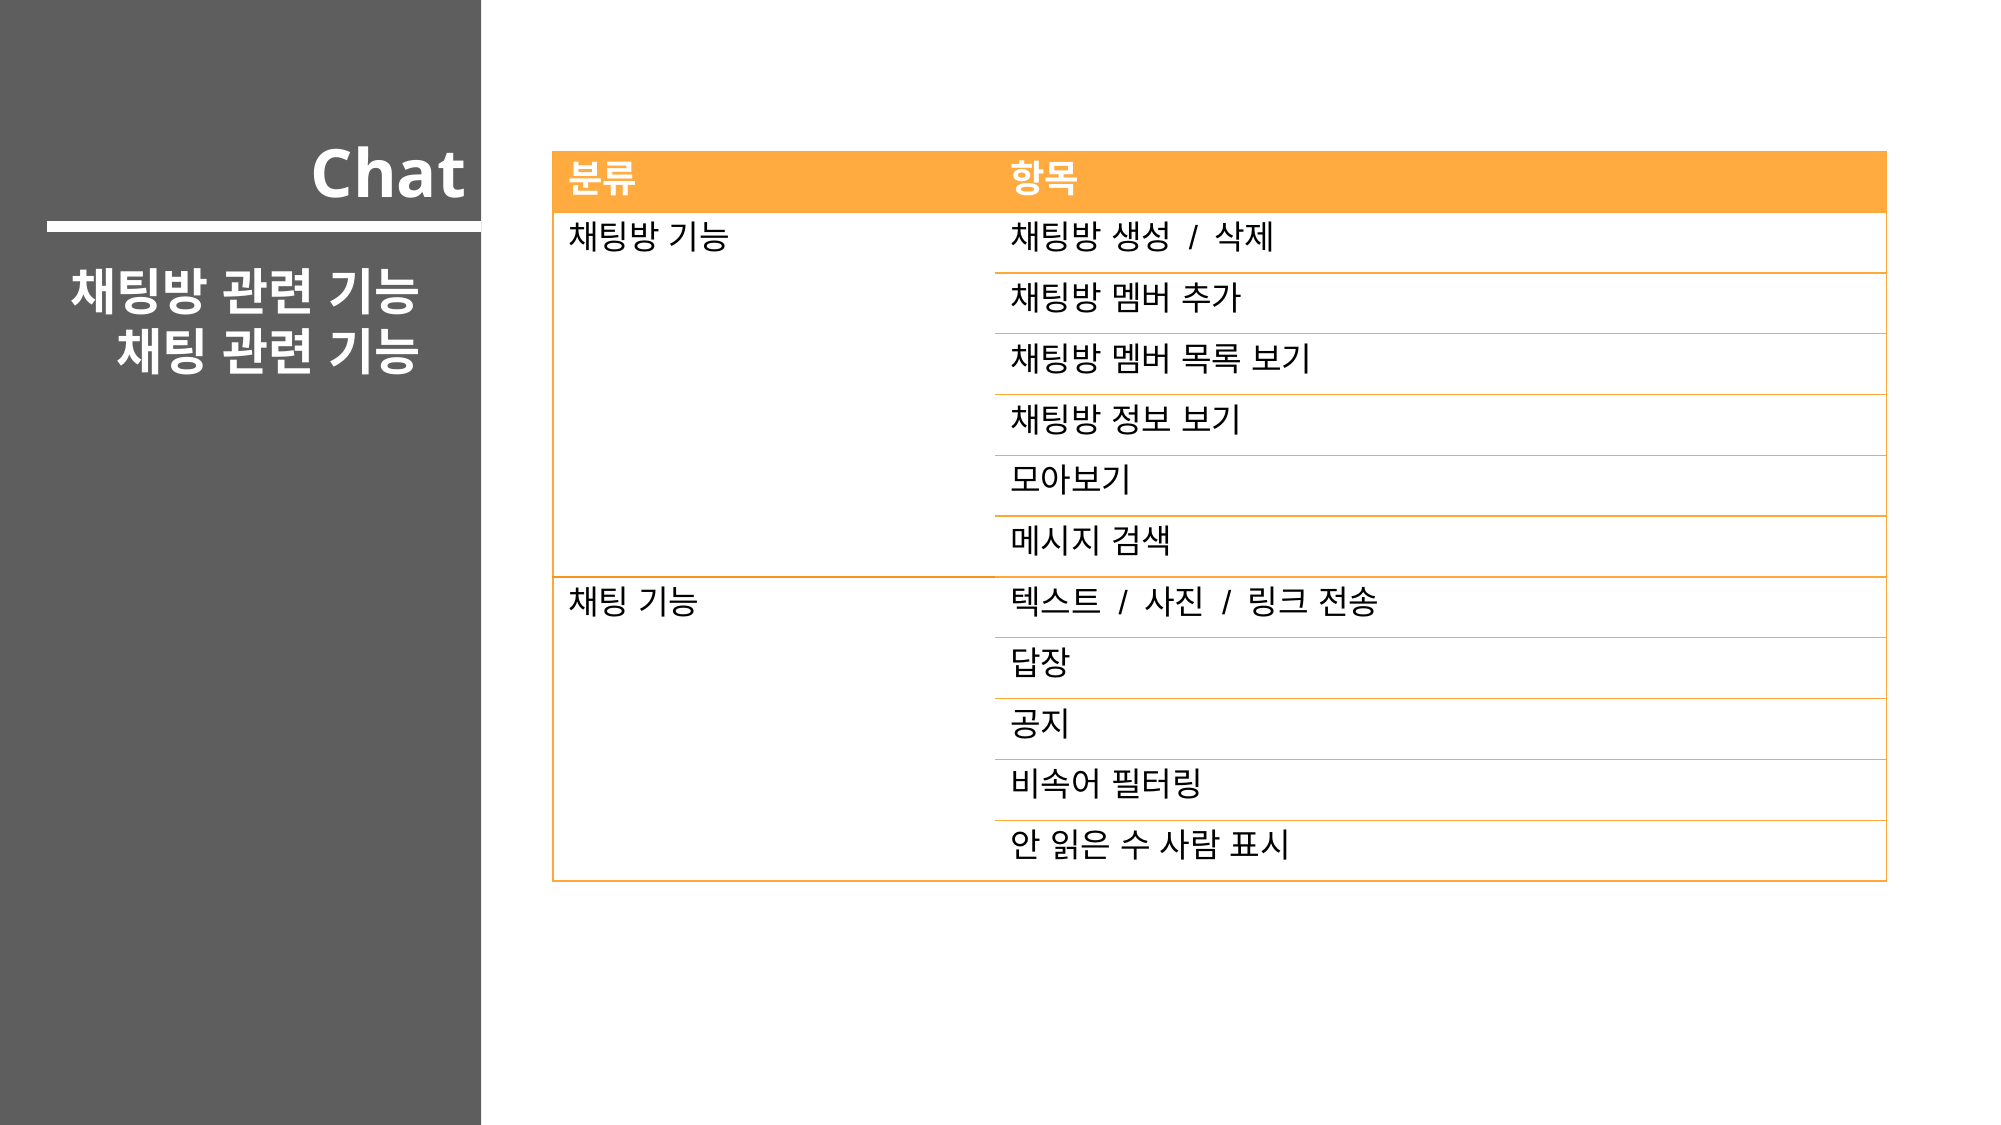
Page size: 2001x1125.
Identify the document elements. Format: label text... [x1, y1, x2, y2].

table_header 항목 [995, 152, 1886, 211]
table_cell 채팅 기능 [554, 578, 995, 880]
table_cell 채팅방 생성 / 삭제 [995, 213, 1886, 272]
table_cell 채팅방 멤버 목록 보기 [995, 334, 1886, 394]
text_box 채팅방 관련 기능 채팅 관련 기능 [55, 253, 436, 448]
text_box Chat [0, 111, 487, 232]
table_cell 채팅방 기능 [554, 213, 995, 576]
table_cell 답장 [995, 638, 1886, 698]
table_cell 안 읽은 수 사람 표시 [995, 821, 1886, 880]
table_cell 채팅방 멤버 추가 [995, 274, 1886, 333]
table_header 분류 [554, 152, 995, 211]
table_cell 채팅방 정보 보기 [995, 395, 1886, 455]
table_cell 공지 [995, 699, 1886, 759]
table_cell 모아보기 [995, 456, 1886, 515]
table_cell 메시지 검색 [995, 517, 1886, 576]
table_cell 텍스트 / 사진 / 링크 전송 [995, 578, 1886, 637]
table_cell 비속어 필터링 [995, 760, 1886, 820]
